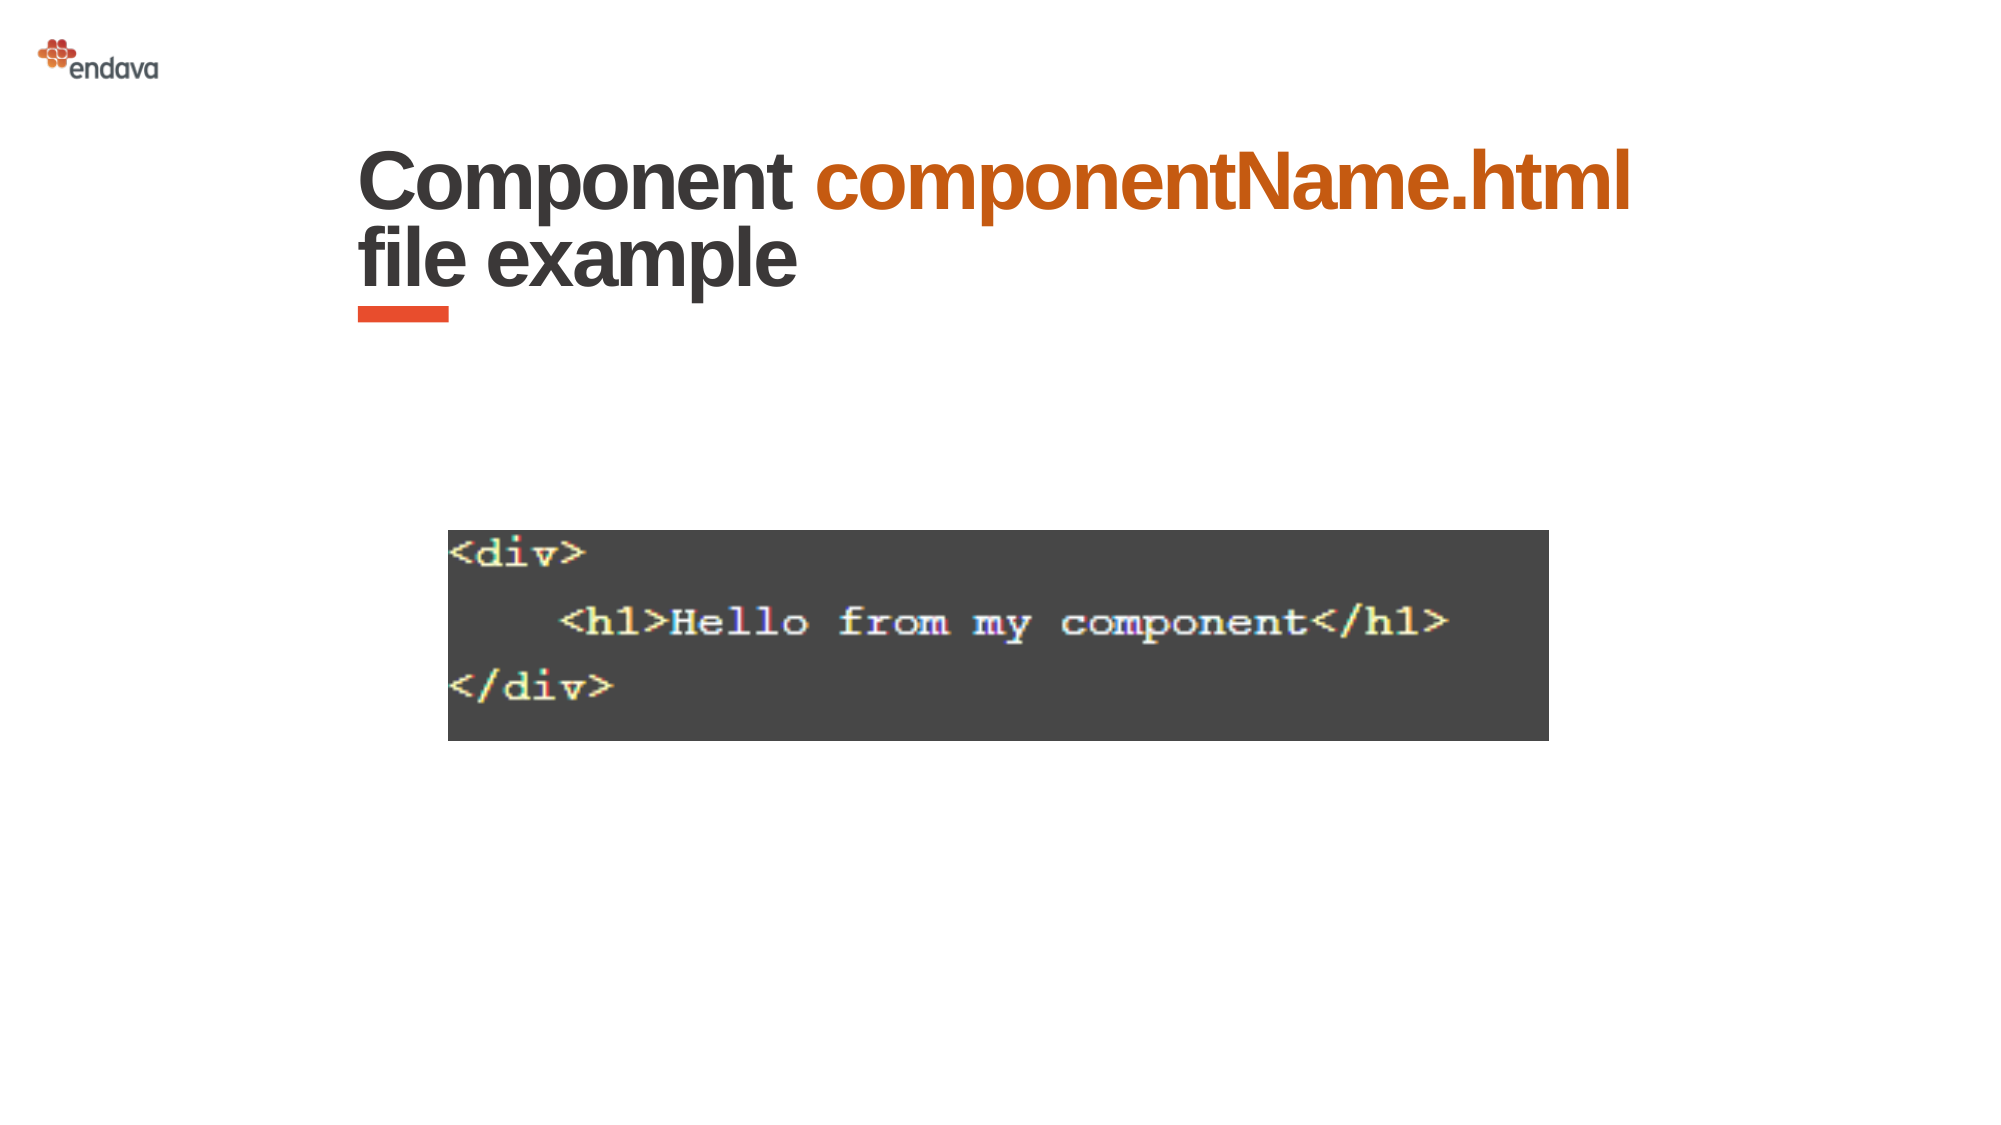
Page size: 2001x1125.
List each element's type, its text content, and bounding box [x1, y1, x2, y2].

picture [448, 530, 1549, 741]
text_box [357, 311, 449, 323]
picture [0, 0, 256, 216]
text_box Component componentName.html file example [342, 155, 1827, 311]
